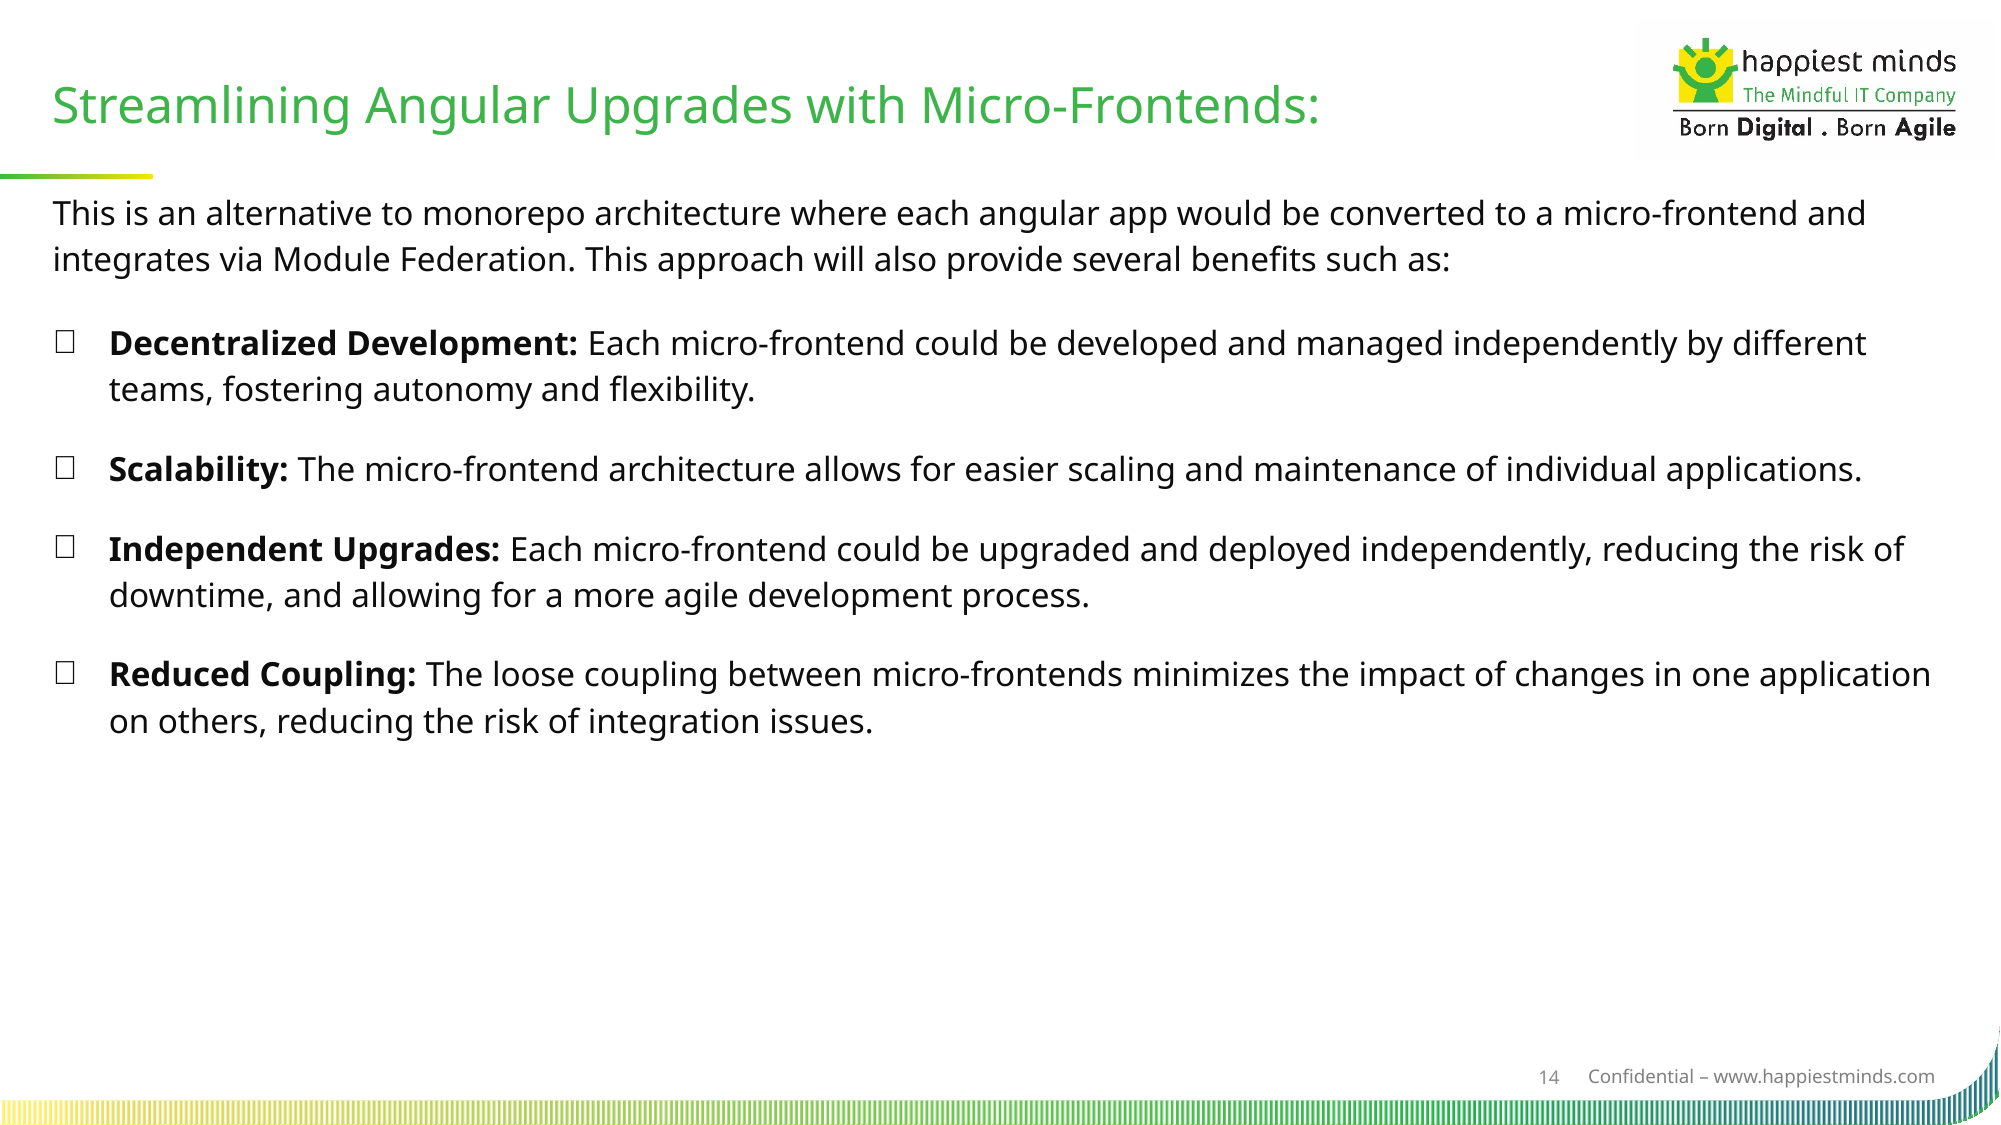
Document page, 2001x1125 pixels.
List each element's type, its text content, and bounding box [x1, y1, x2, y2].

picture [1634, 18, 1994, 160]
picture [0, 985, 2000, 1125]
list Streamlining Angular Upgrades with Micro-Frontends: [37, 26, 1638, 178]
text_box This is an alternative to monorepo architecture where each angular app would be converted to a micro-frontend and integrates via Module Federation. This approach will also provide several benefits such as: Decentralized Development: Each micro-frontend could be developed and managed independently by different teams, fostering autonomy and flexibility. Scalability: The micro-frontend architecture allows for easier scaling and maintenance of individual applications. Independent Upgrades: Each micro-frontend could be upgraded and deployed independently, reducing the risk of downtime, and allowing for a more agile development process. Reduced Coupling: The loose coupling between micro-frontends minimizes the impact of changes in one application on others, reducing the risk of integration issues. [37, 178, 1954, 795]
slide_number 14 [1124, 1048, 1575, 1109]
